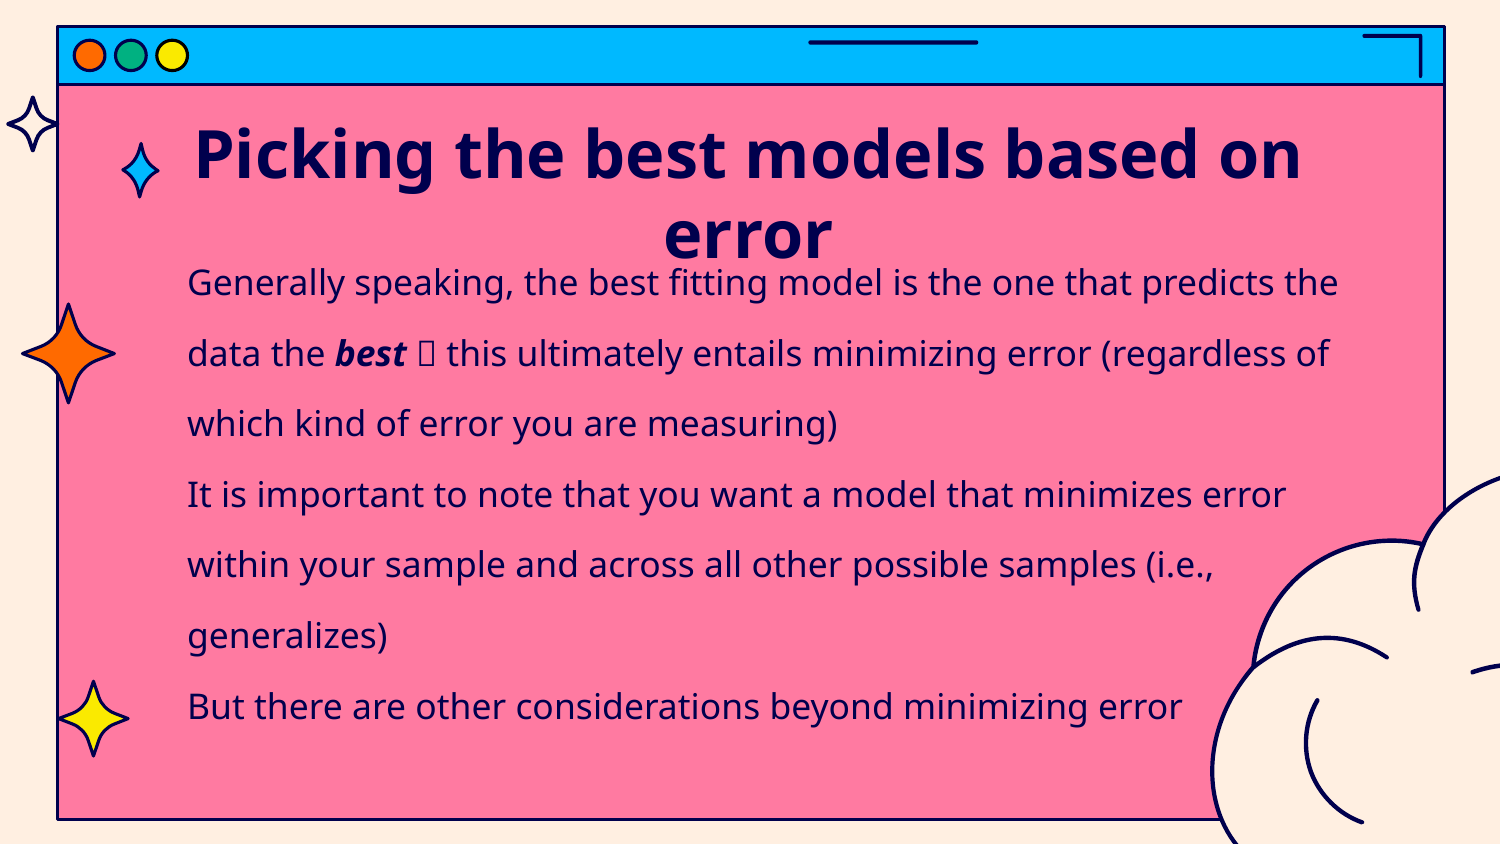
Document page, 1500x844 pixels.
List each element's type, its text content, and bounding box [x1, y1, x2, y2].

title Picking the best models based on error [114, 96, 1383, 191]
list Generally speaking, the best fitting model is the one that predicts the data the best  this ultimately entails minimizing error (regardless of which kind of error you are measuring) It is important to note that you want a model that minimizes error within your sample and across all other possible samples (i.e., generalizes) But there are other considerations beyond minimizing error [149, 217, 1364, 483]
